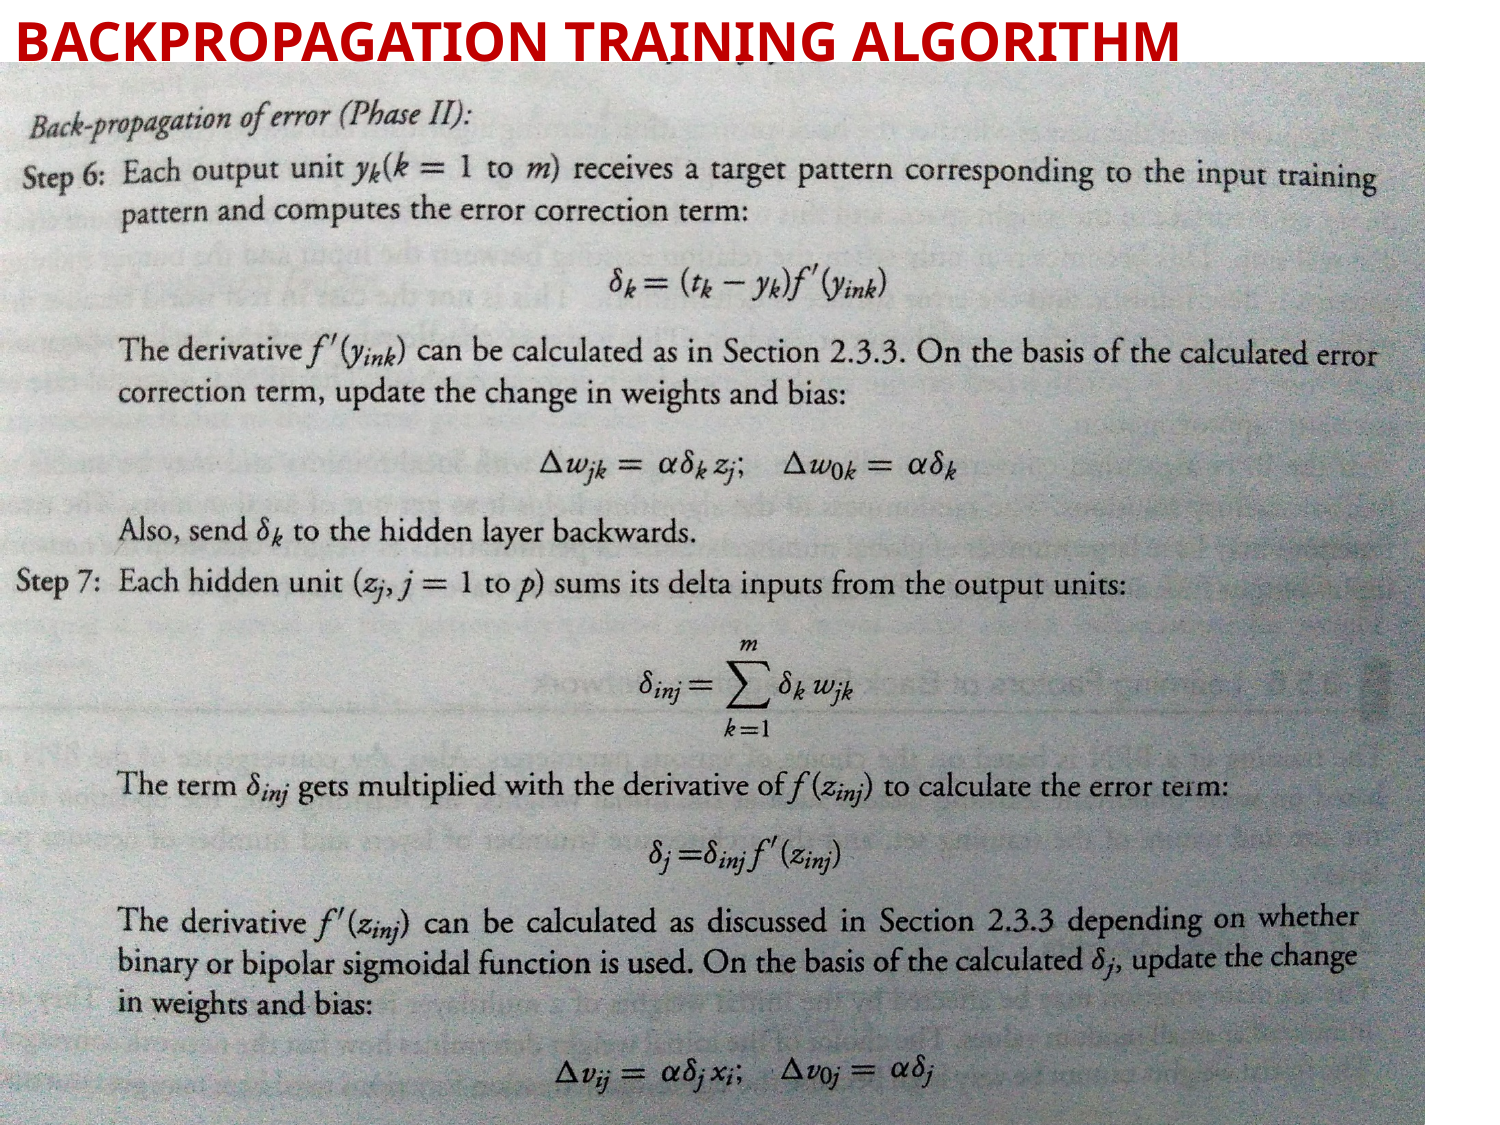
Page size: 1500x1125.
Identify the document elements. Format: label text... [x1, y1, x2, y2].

picture [0, 62, 1426, 1125]
text_box BACKPROPAGATION TRAINING ALGORITHM [0, 0, 1302, 61]
